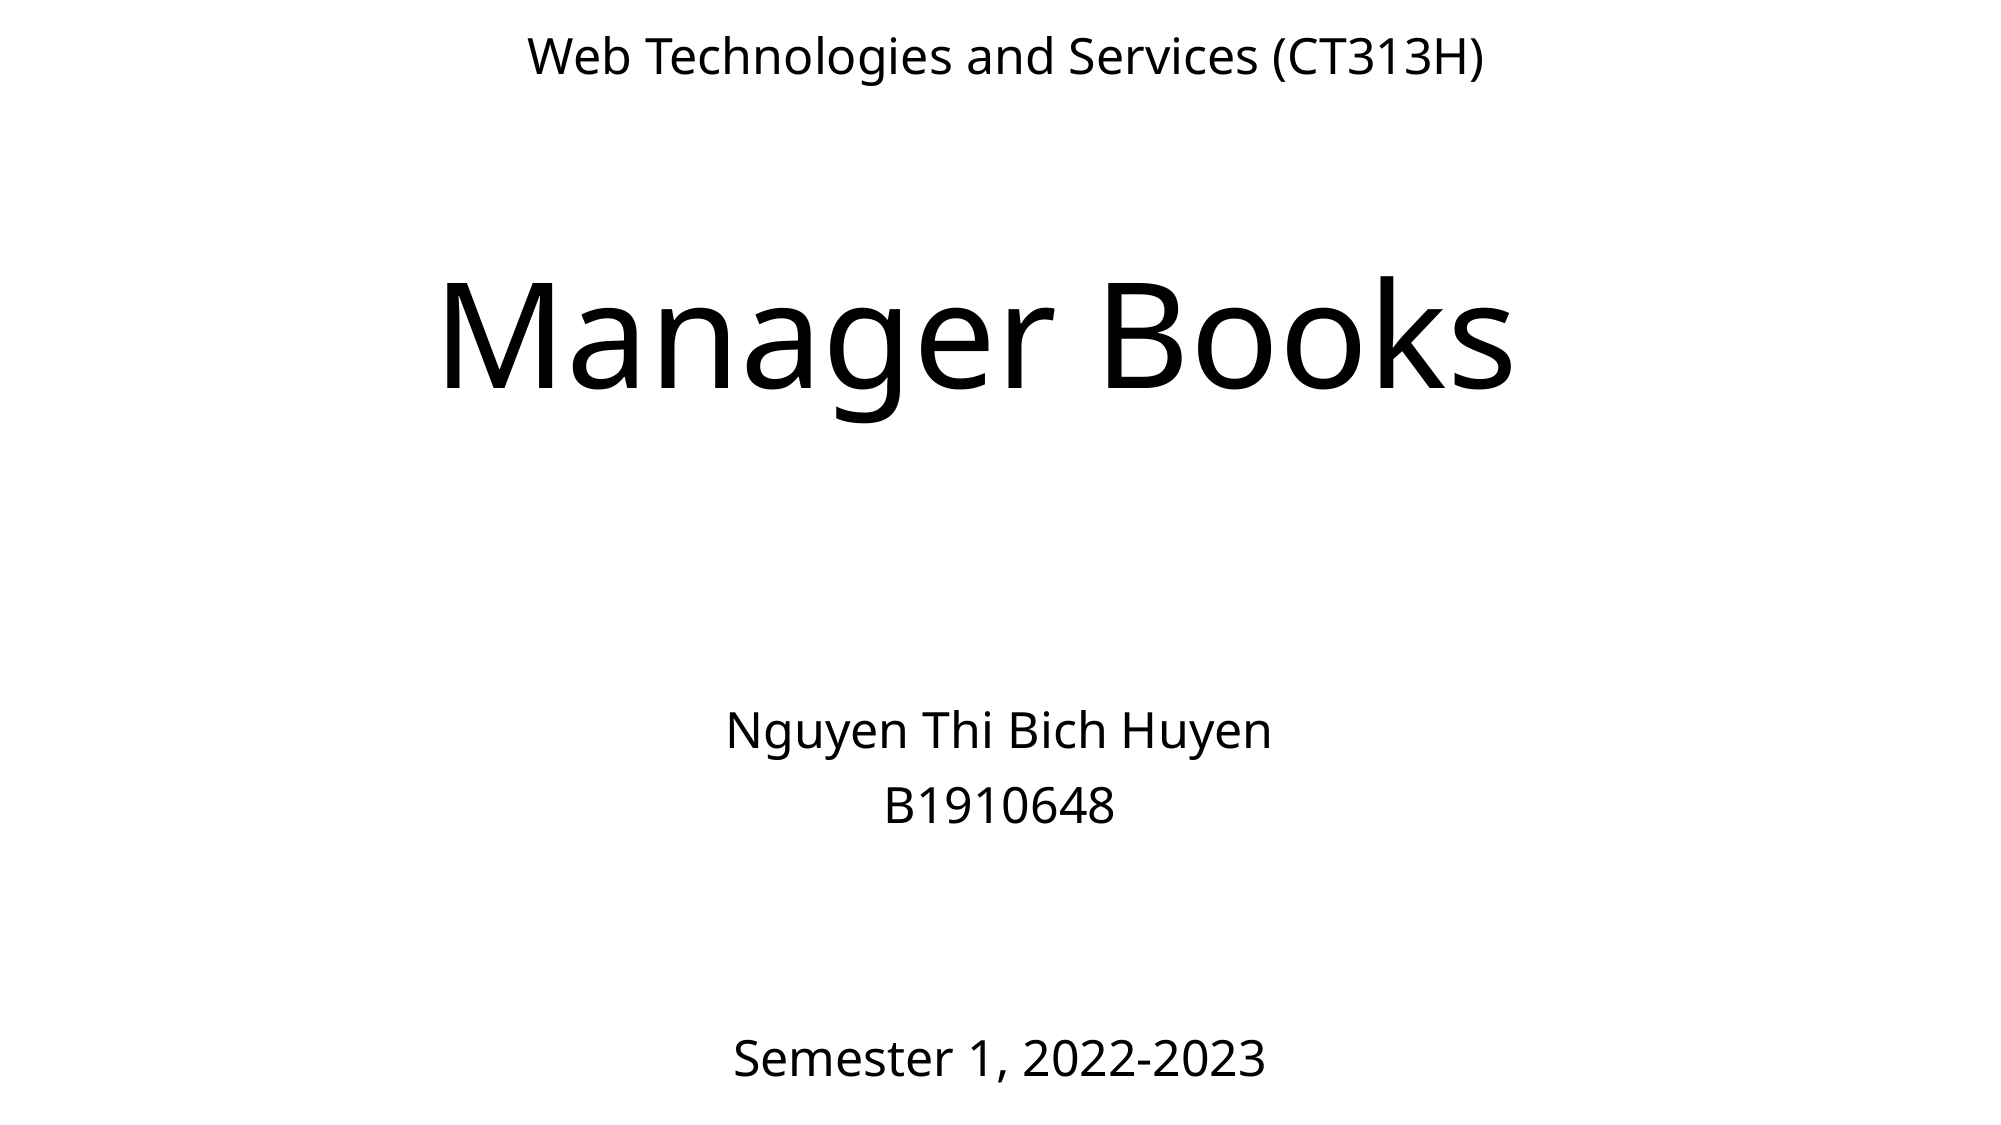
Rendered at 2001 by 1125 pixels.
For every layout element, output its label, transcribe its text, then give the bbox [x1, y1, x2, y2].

text_box Web Technologies and Services (CT313H) [178, 23, 1822, 103]
subtitle Nguyen Thi Bich Huyen B1910648 [249, 697, 1750, 970]
text_box Semester 1, 2022-2023 [249, 1026, 1750, 1105]
title Manager Books [263, 253, 1688, 428]
